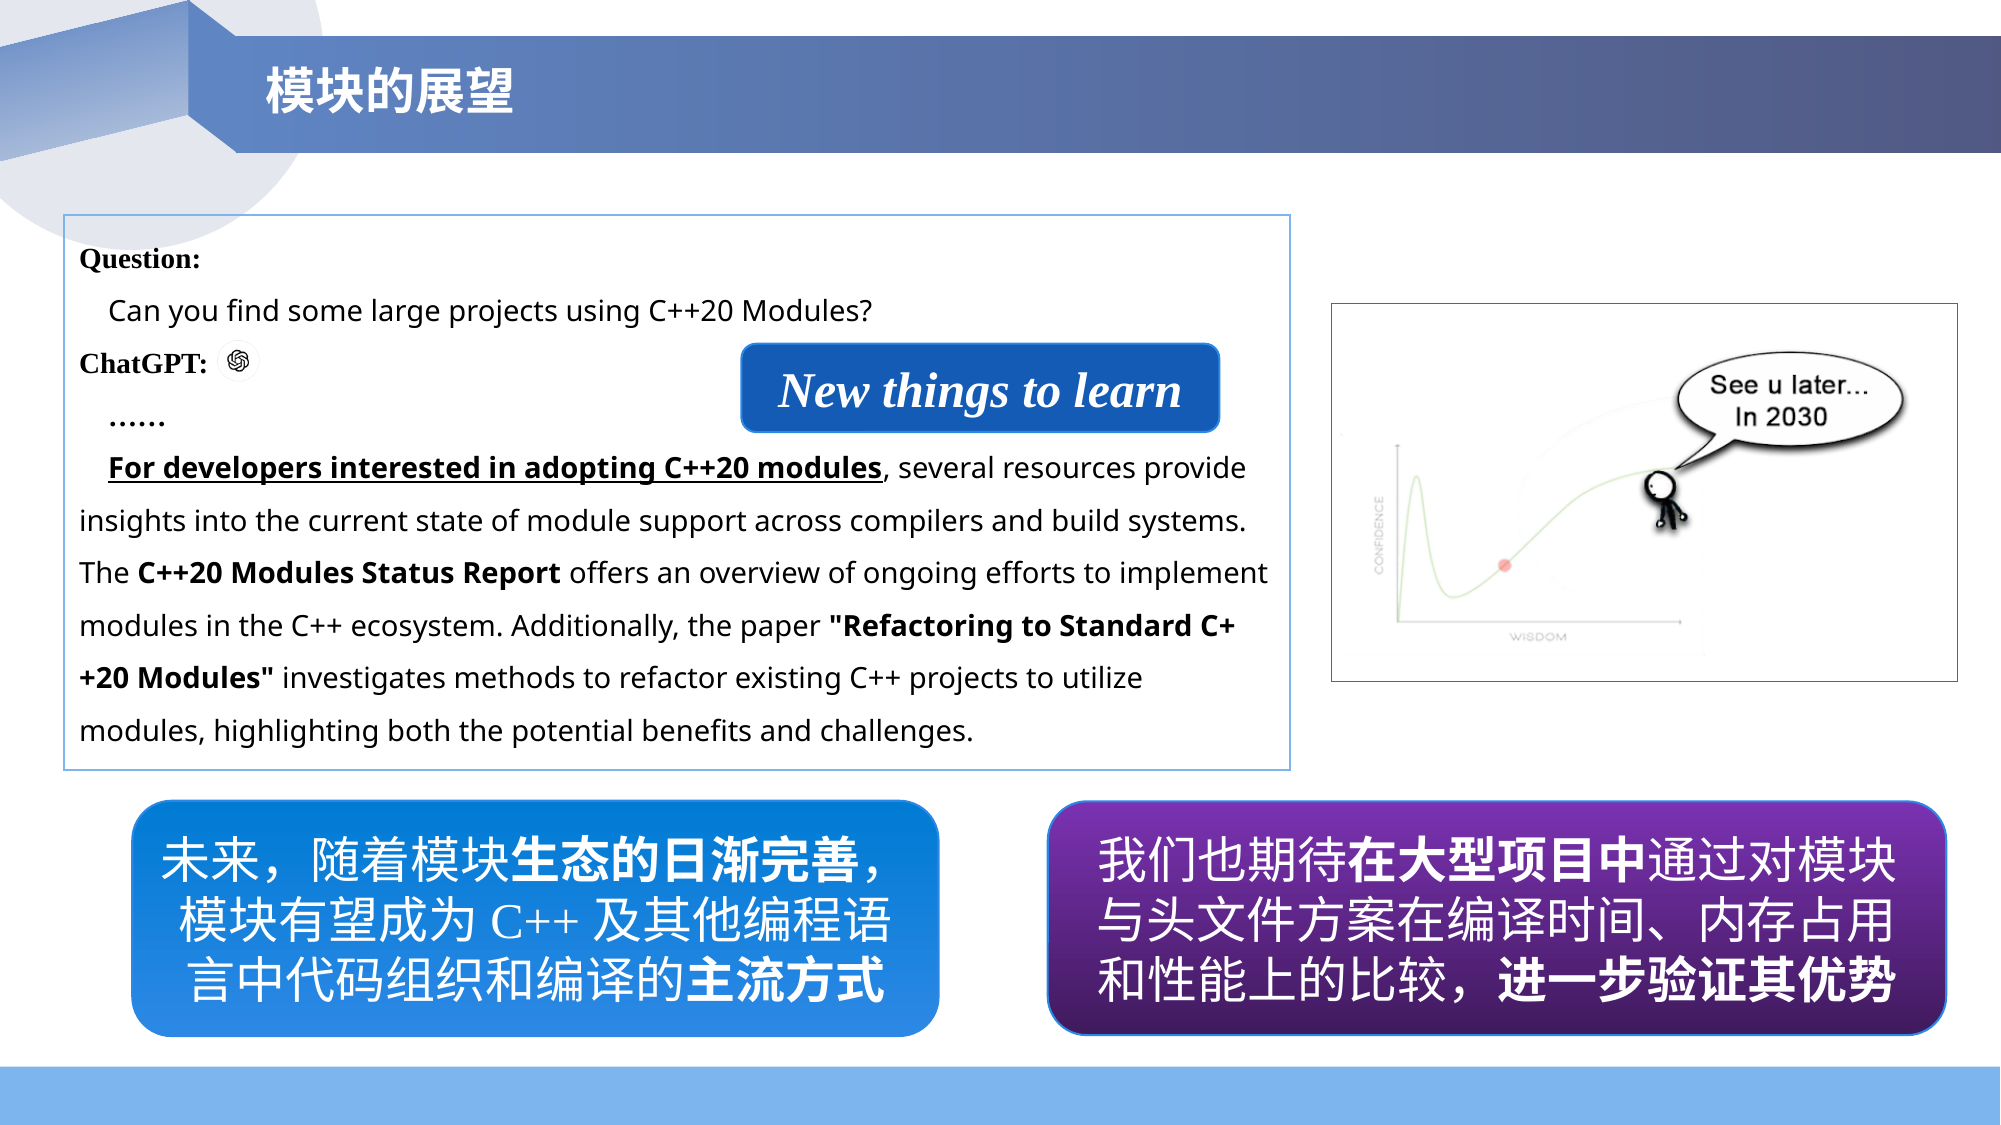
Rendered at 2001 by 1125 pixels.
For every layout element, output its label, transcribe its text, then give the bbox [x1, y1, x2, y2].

picture [214, 336, 262, 387]
text_box 未来，随着模块生态的日渐完善，模块有望成为C++及其他编程语言中代码组织和编译的主流方式 [131, 799, 940, 1038]
text_box 我们也期待在大型项目中通过对模块与头文件方案在编译时间、内存占用和性能上的比较，进一步验证其优势 [1046, 800, 1948, 1037]
text_box Question: Can you find some large projects using C++20 Modules? ChatGPT: …… For developers interested in adopting C++20 modules, several resources provide insights into the current state of module support across compilers and build systems. The C++20 Modules Status Report offers an overview of ongoing efforts to implement modules in the C++ ecosystem. Additionally, the paper "Refactoring to Standard C++20 Modules" investigates methods to refactor existing C++ projects to utilize modules, highlighting both the potential benefits and challenges. [63, 214, 1291, 771]
text_box New things to learn [740, 342, 1221, 434]
text_box [0, 154, 300, 239]
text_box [0, 0, 2000, 154]
text_box [0, 1066, 2000, 1125]
picture [1331, 303, 1958, 682]
